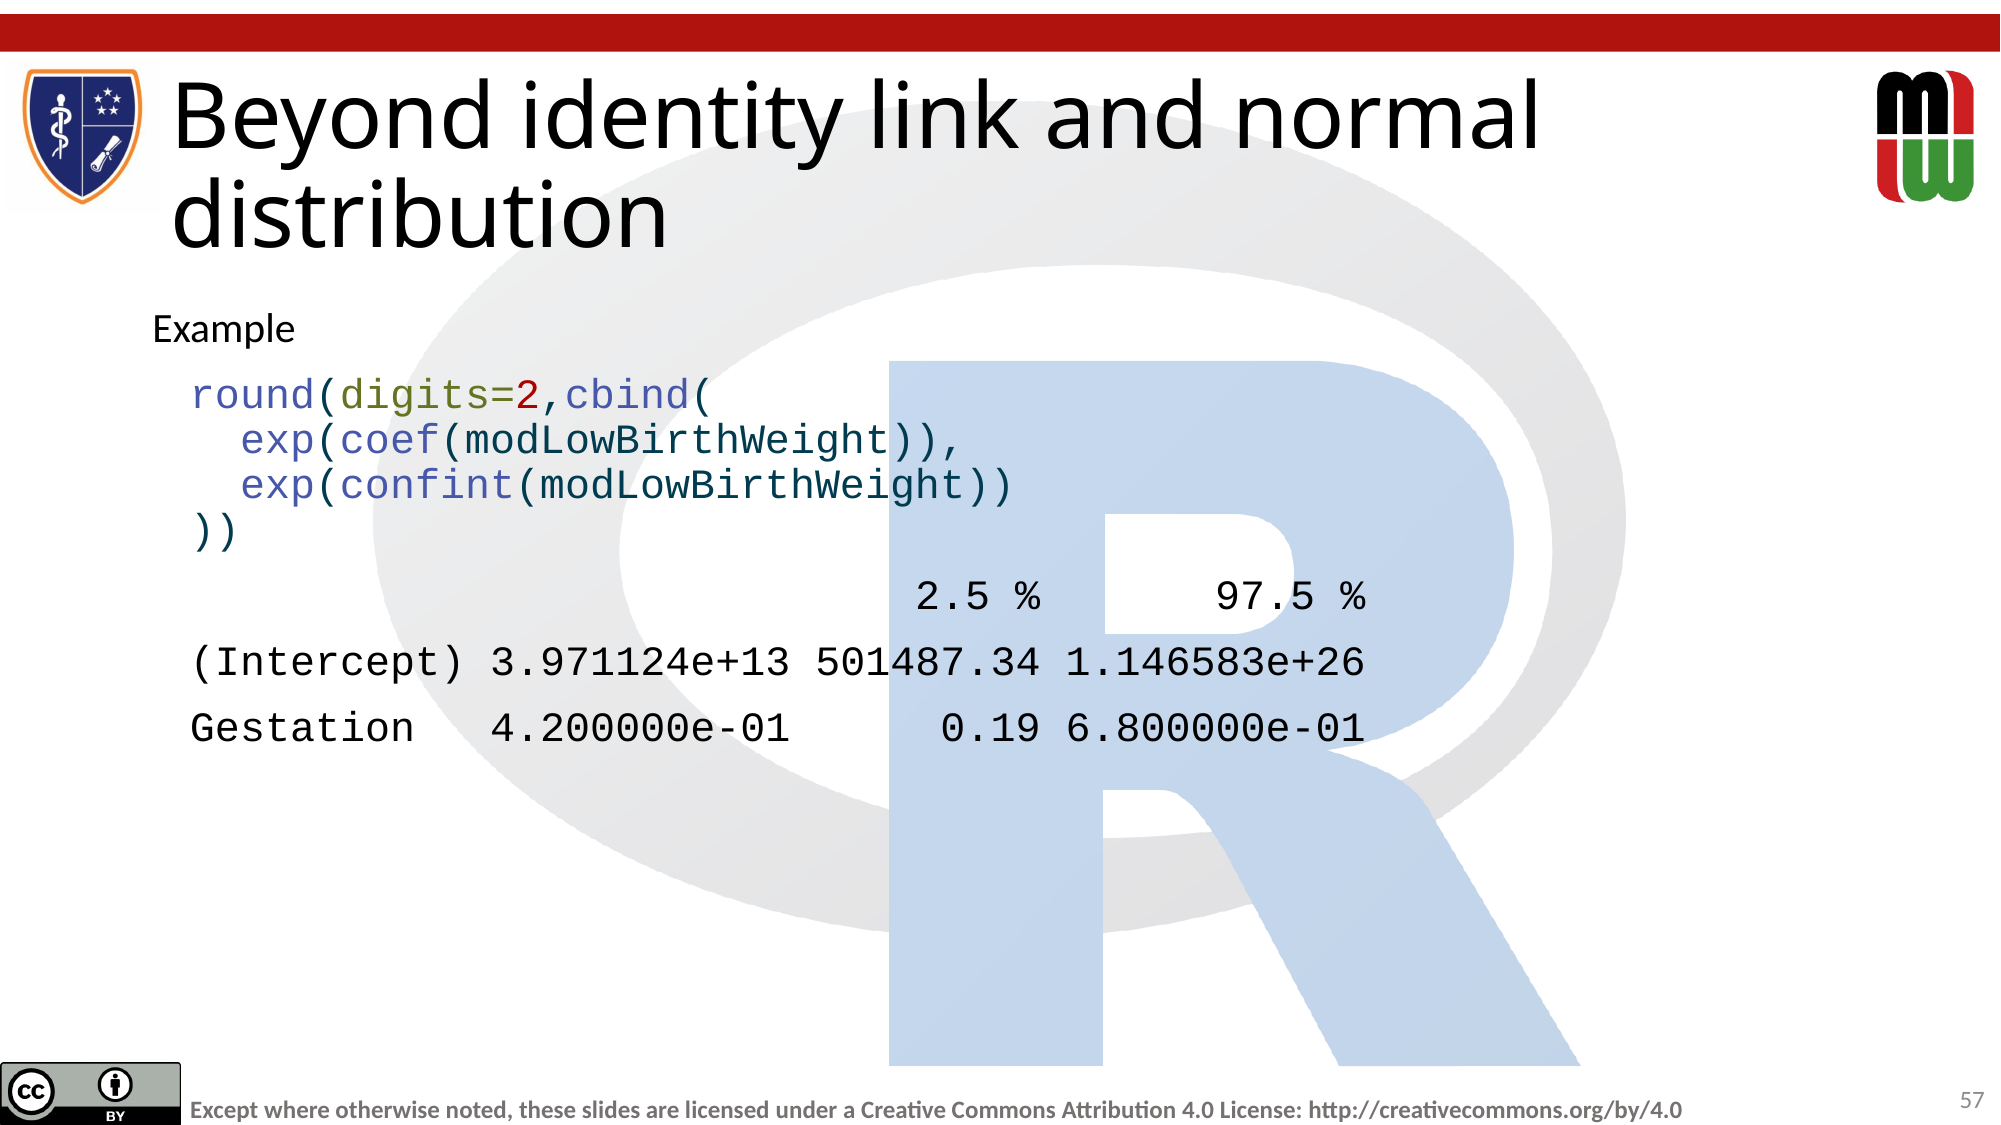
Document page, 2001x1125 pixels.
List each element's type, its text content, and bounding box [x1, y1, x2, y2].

picture [4, 59, 155, 213]
title Beyond identity link and normal distribution [155, 59, 1851, 278]
picture [0, 1062, 181, 1125]
slide_number 57 [1550, 1073, 2000, 1125]
list Example round(digits=2,cbind( exp(coef(modLowBirthWeight)), exp(confint(modLowBirthWeight)) )) 2.5 % 97.5 % (Intercept) 3.971124e+13 501487.34 1.146583e+26 Gestation 4.200000e-01 0.19 6.800000e-01 [137, 299, 1863, 1066]
